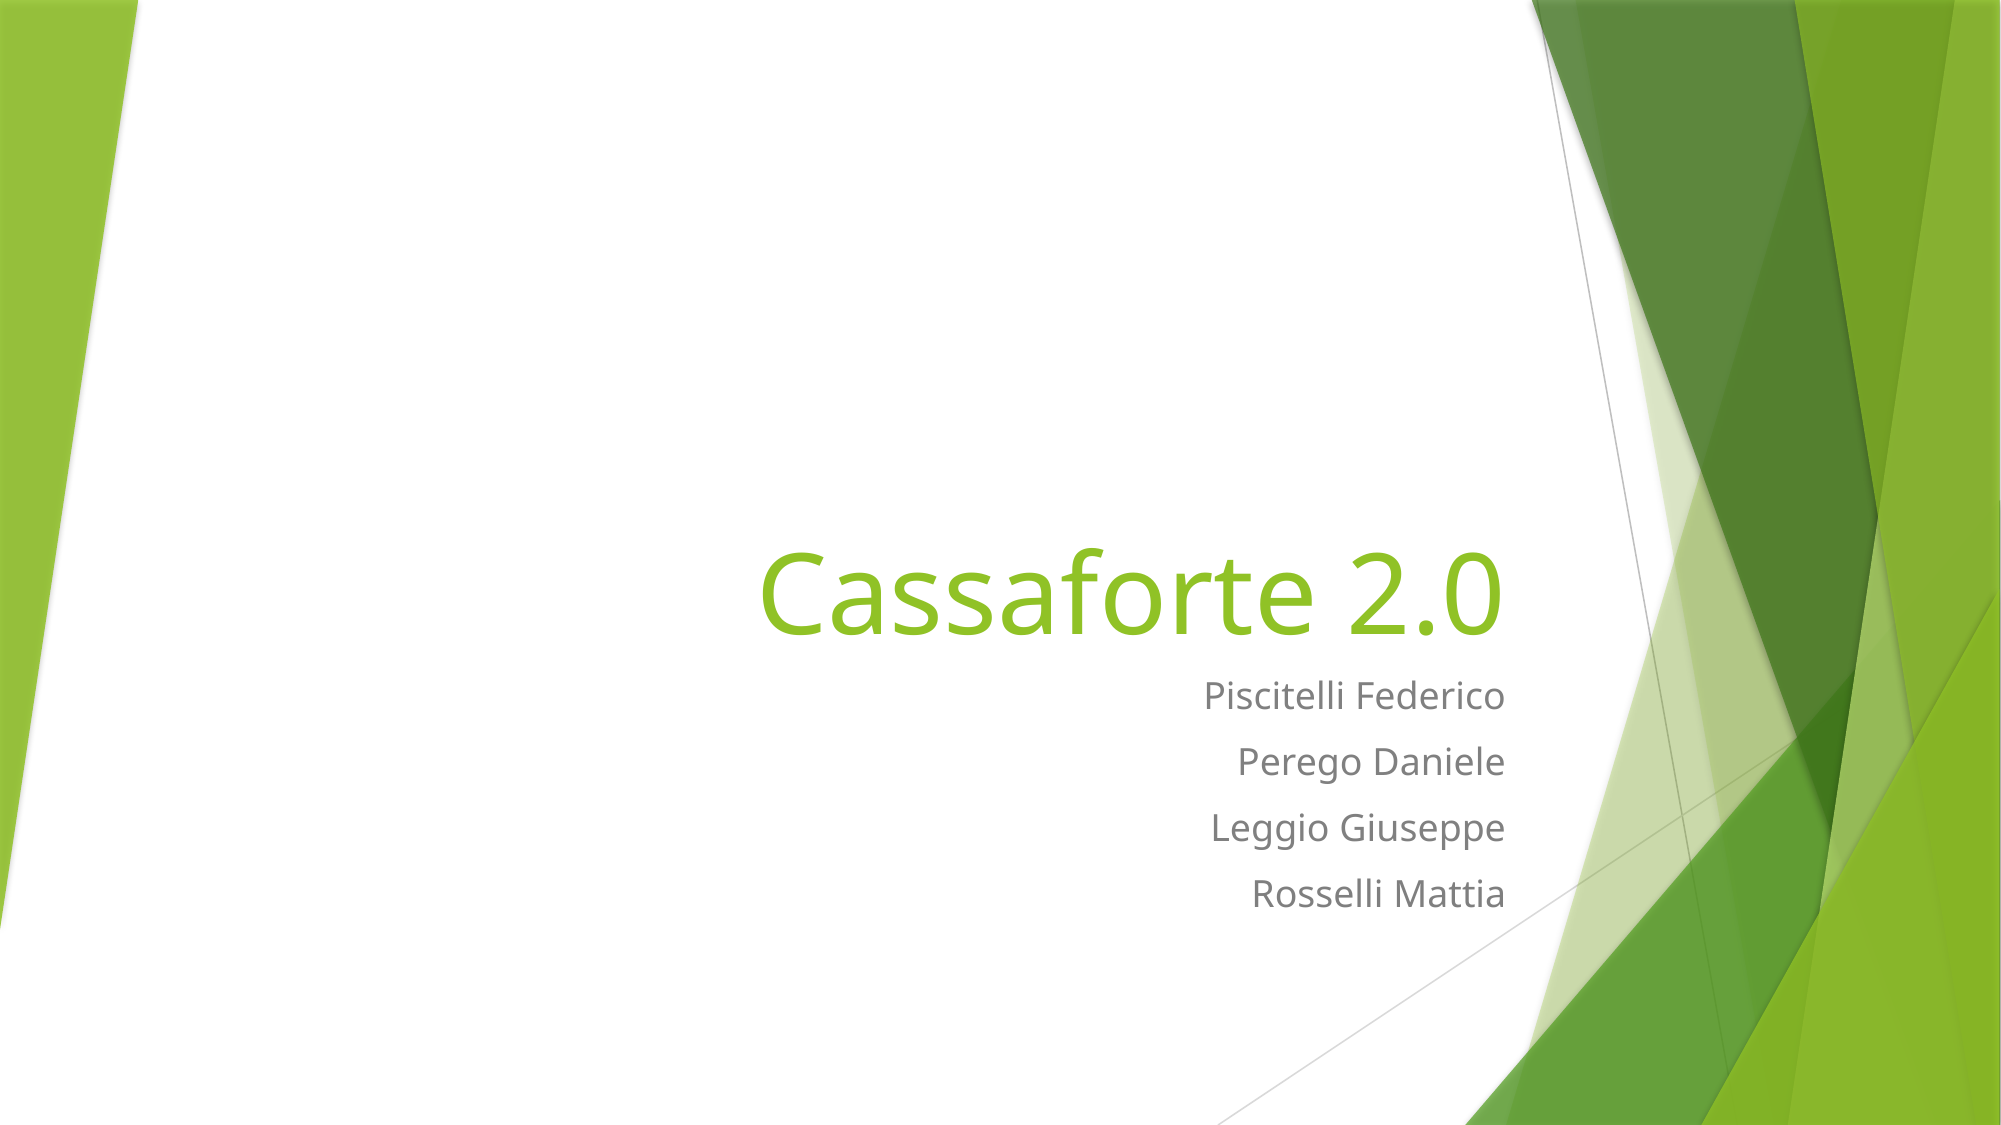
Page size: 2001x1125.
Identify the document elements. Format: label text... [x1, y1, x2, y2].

title Cassaforte 2.0 [247, 394, 1522, 664]
subtitle Piscitelli Federico Perego Daniele Leggio Giuseppe Rosselli Mattia [247, 664, 1522, 921]
